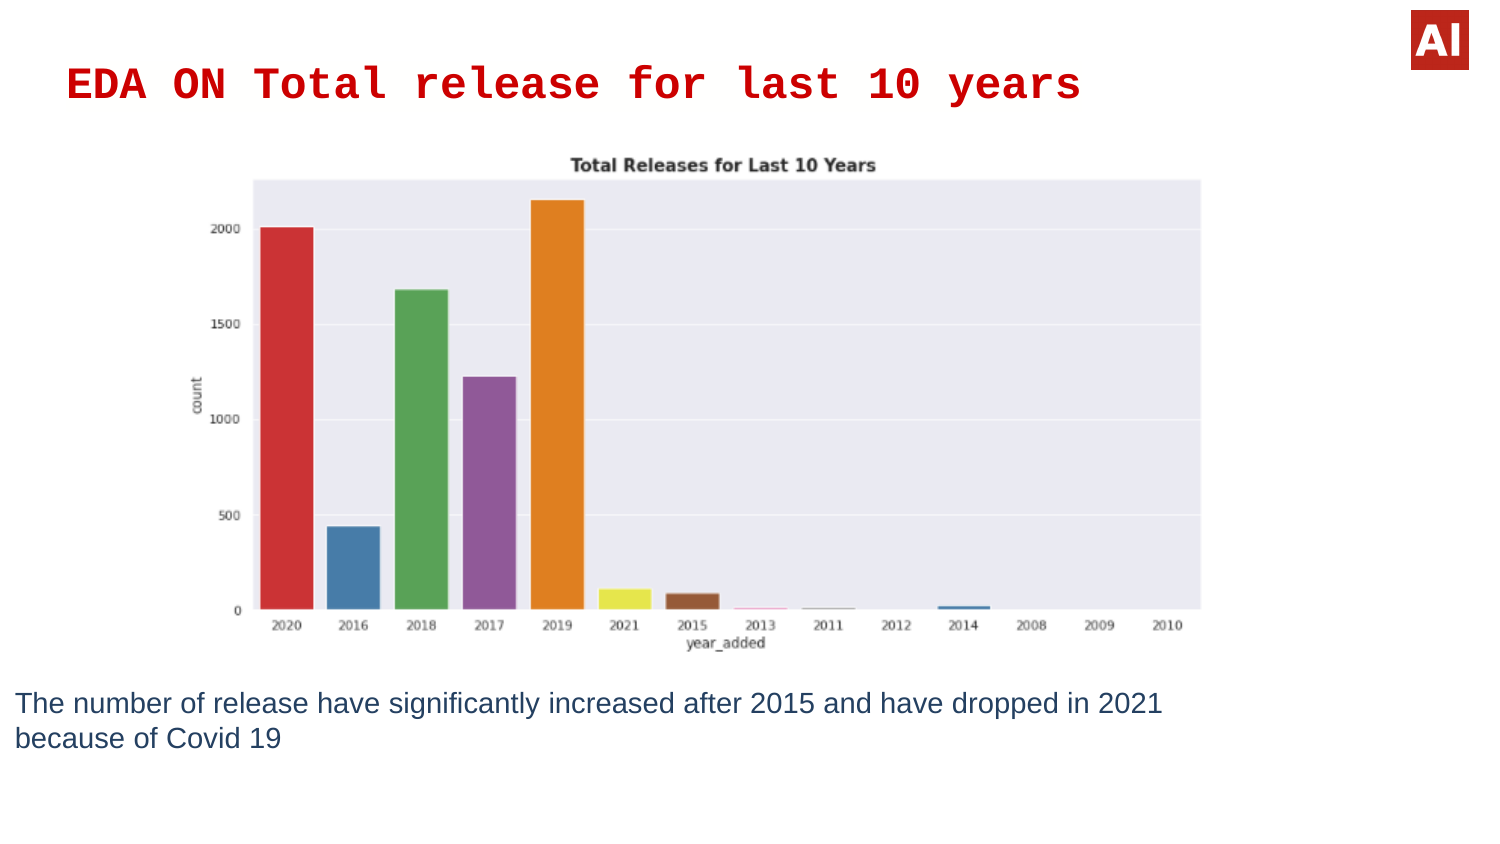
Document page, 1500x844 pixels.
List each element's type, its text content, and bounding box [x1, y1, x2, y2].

title EDA ON Total release for last 10 years [51, 19, 1366, 91]
picture [158, 151, 1217, 670]
text_box The number of release have significantly increased after 2015 and have dropped in 2021 because of Covid 19 [0, 669, 1483, 770]
picture [1411, 10, 1469, 70]
